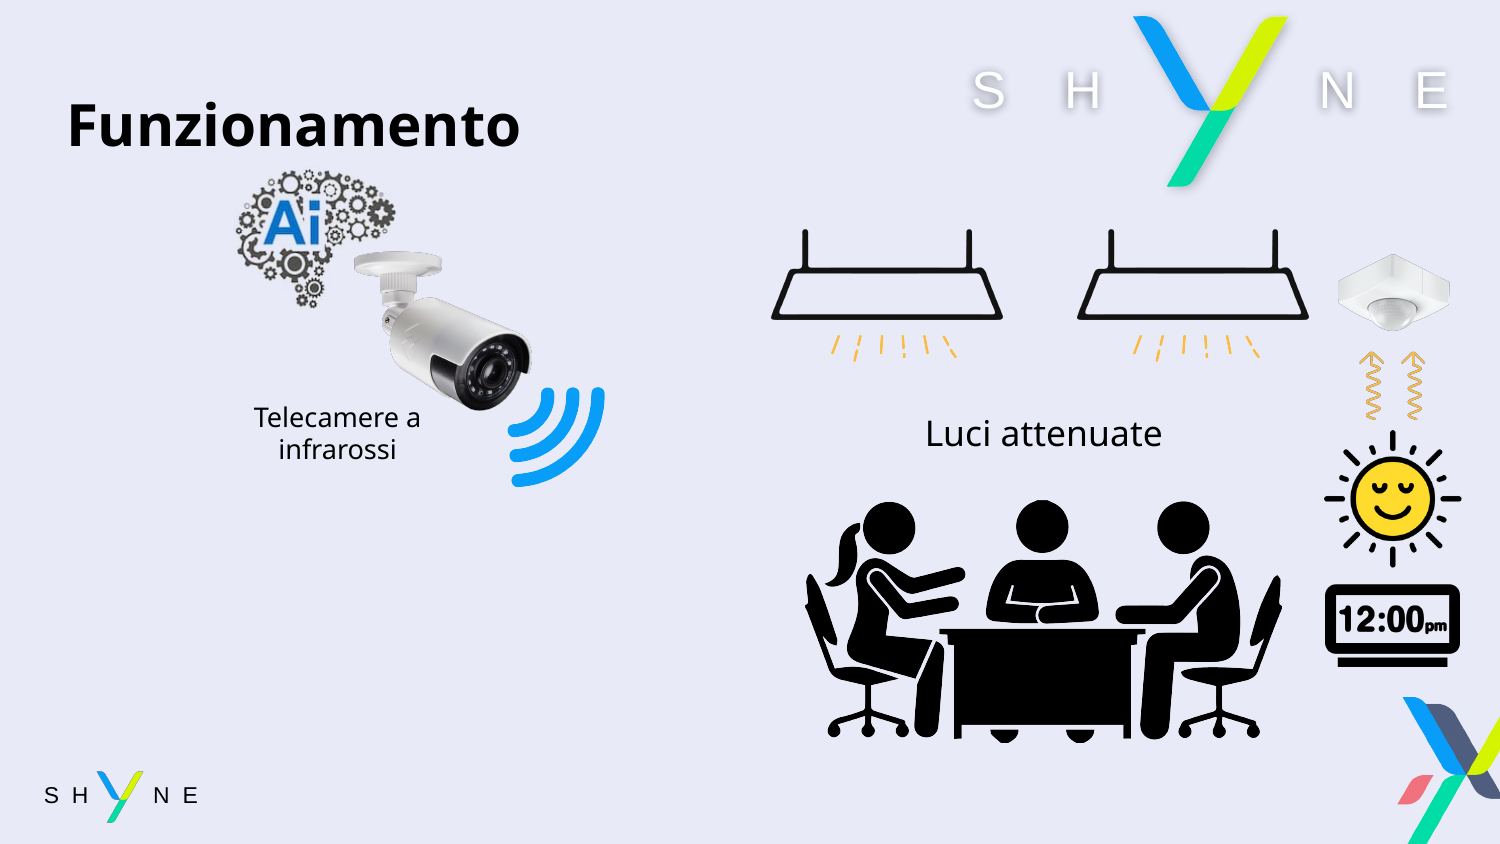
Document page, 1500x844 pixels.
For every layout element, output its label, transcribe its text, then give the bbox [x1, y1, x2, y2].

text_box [938, 16, 1483, 187]
picture [209, 166, 624, 505]
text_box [1077, 229, 1309, 362]
picture [1308, 230, 1477, 693]
picture [805, 500, 1283, 743]
picture [96, 771, 146, 825]
title Funzionamento [51, 72, 933, 167]
text_box Telecamere a infrarossi [199, 382, 476, 483]
picture [1397, 697, 1500, 844]
text_box Luci attenuate [864, 382, 1224, 483]
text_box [771, 229, 1003, 362]
